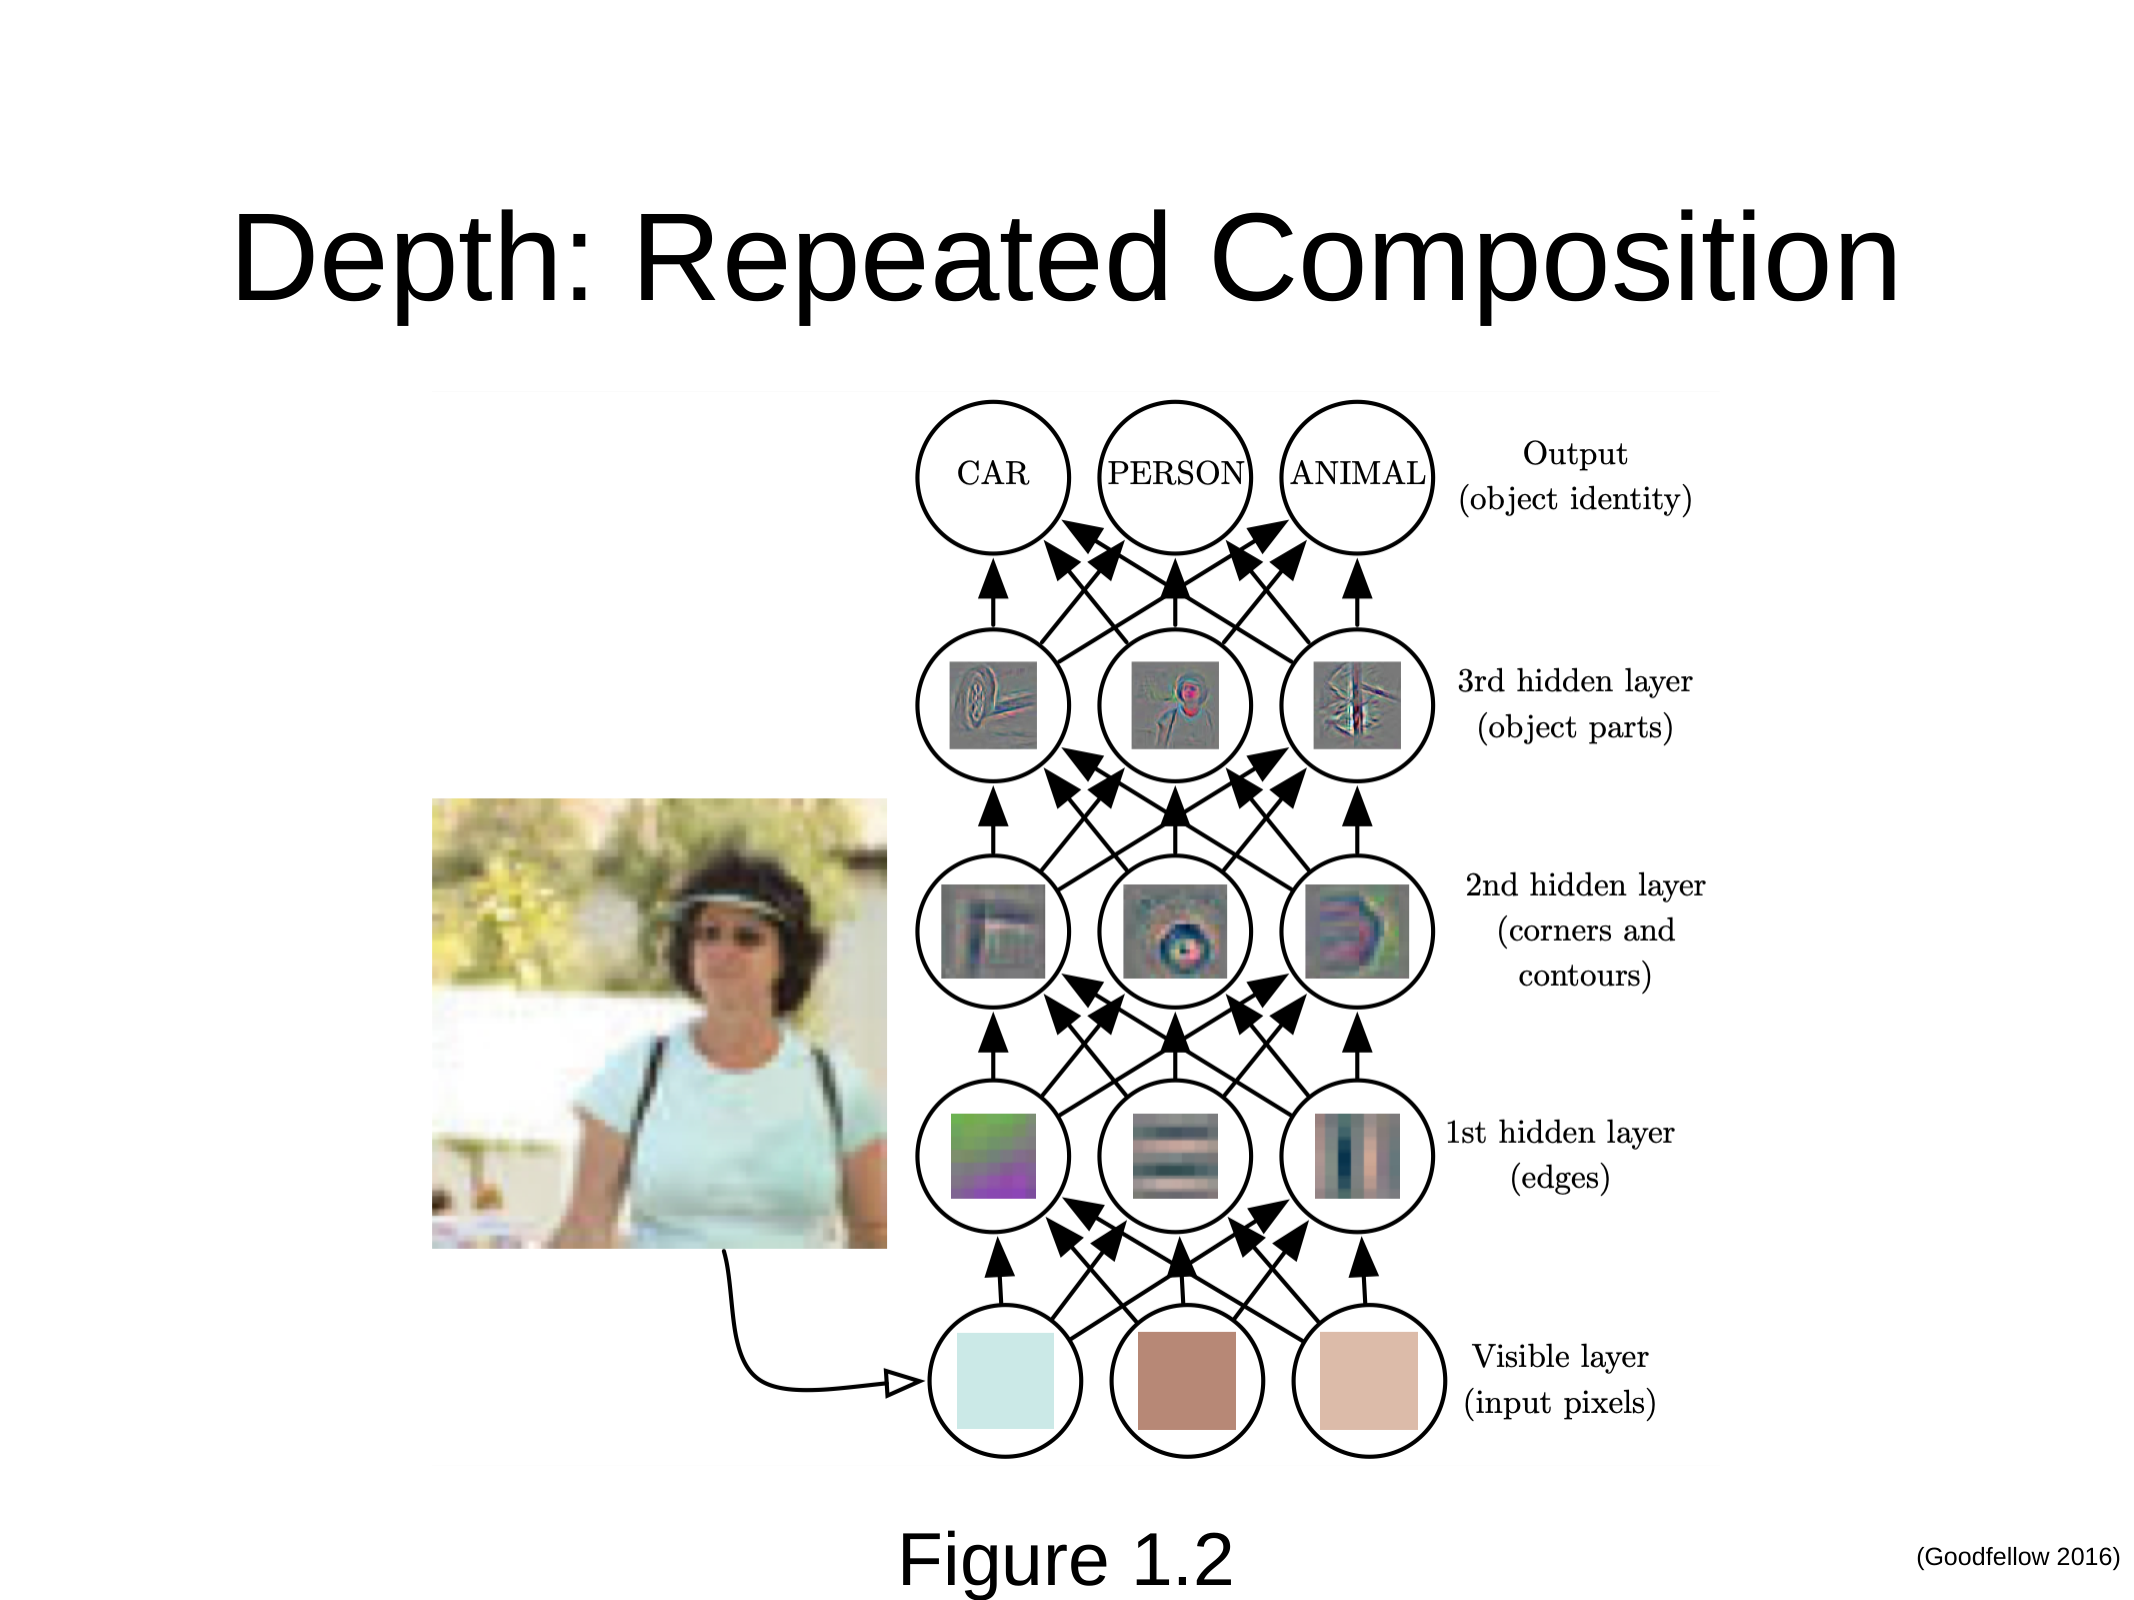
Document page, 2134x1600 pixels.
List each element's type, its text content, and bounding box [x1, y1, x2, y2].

text_box Figure 1.2 [889, 1501, 1244, 1600]
title Depth: Repeated Composition [155, 72, 1978, 428]
picture [402, 361, 1732, 1484]
